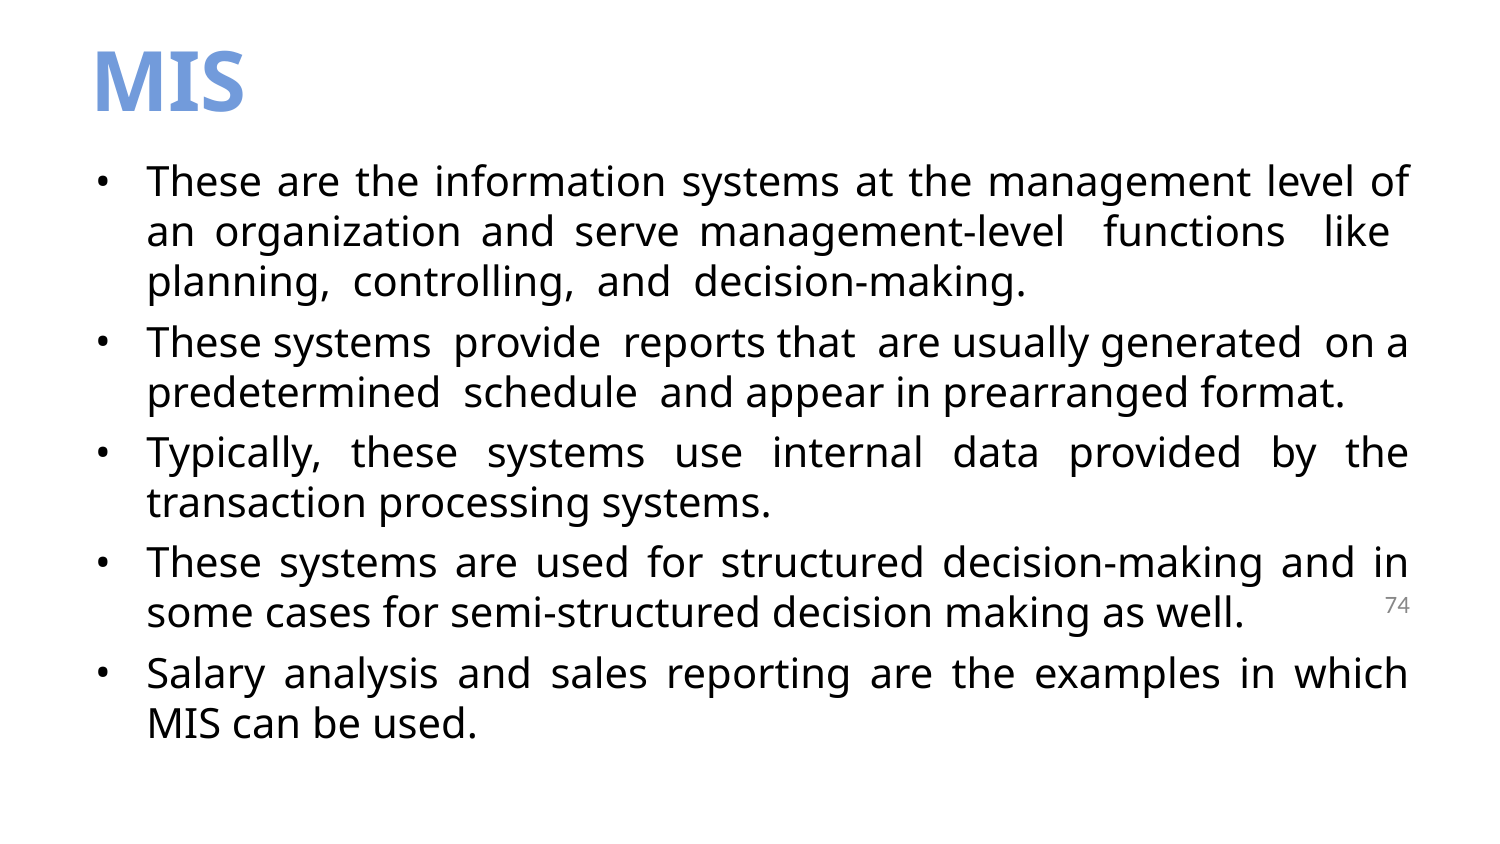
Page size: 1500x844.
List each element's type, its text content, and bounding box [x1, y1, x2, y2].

slide_number ‹#› [1074, 586, 1425, 621]
list These are the information systems at the management level of an organization and serve management-level functions like planning, controlling, and decision-making. These systems provide reports that are usually generated on a predetermined schedule and appear in prearranged format. Typically, these systems use internal data provided by the transaction processing systems. These systems are used for structured decision-making and in some cases for semi-structured decision making as well. Salary analysis and sales reporting are the examples in which MIS can be used. [75, 147, 1425, 797]
title MIS [75, 25, 1425, 131]
